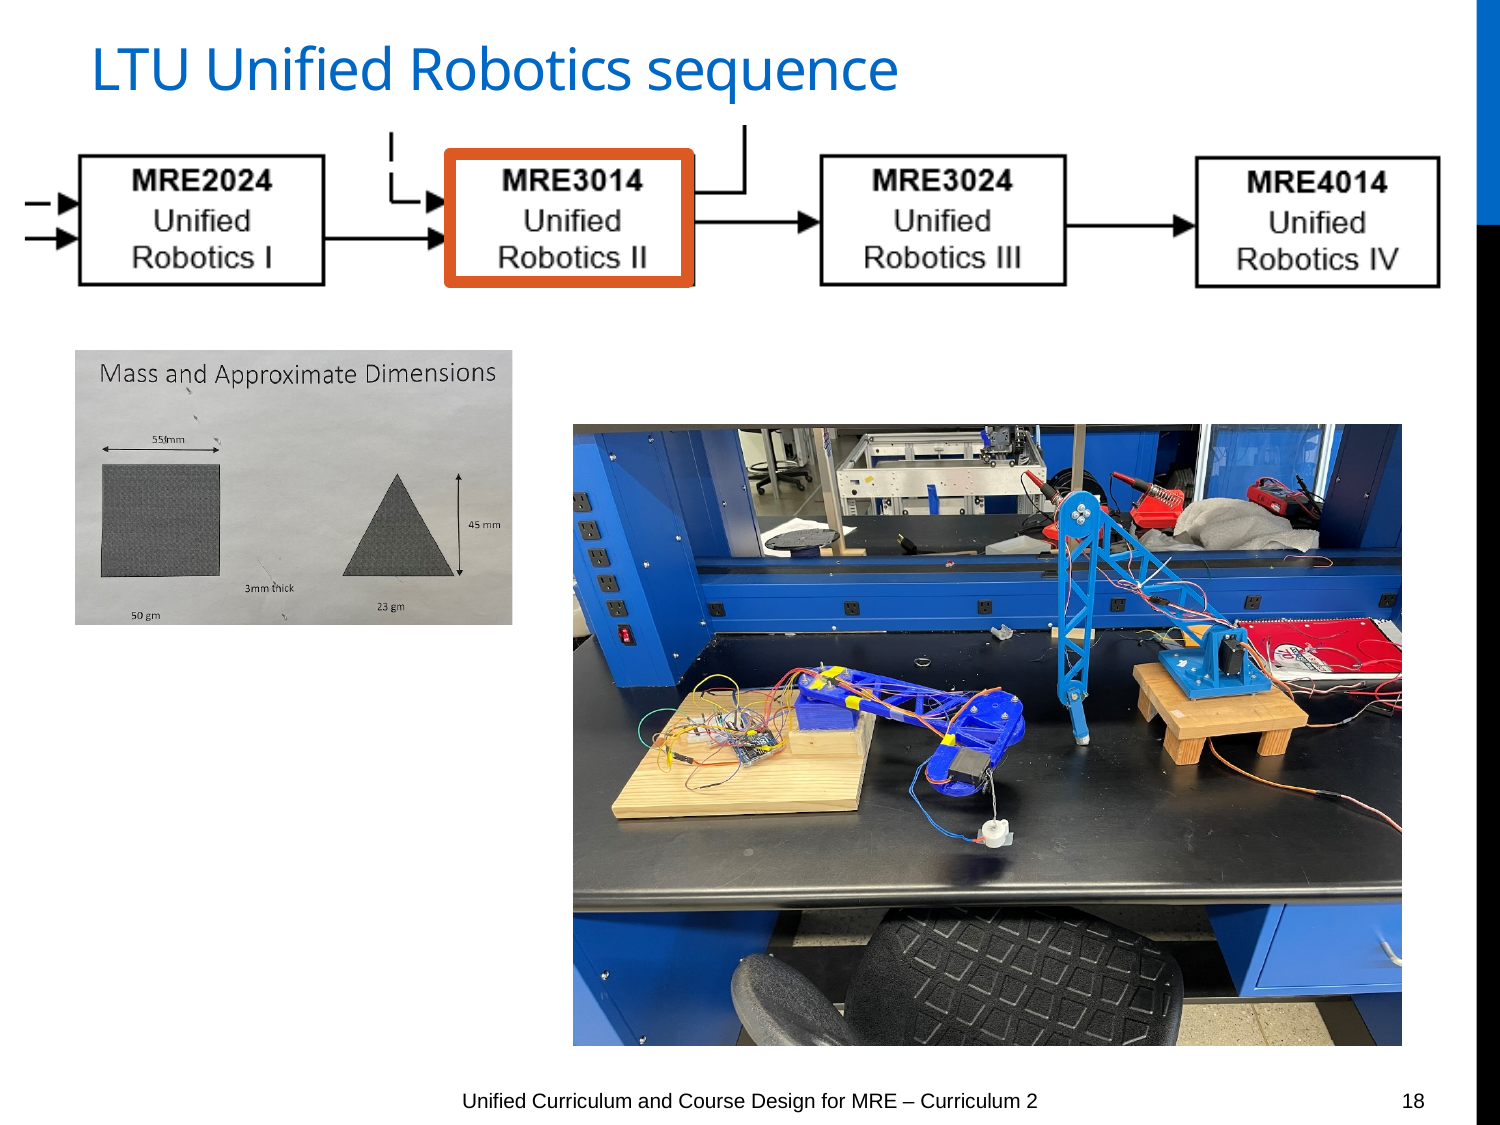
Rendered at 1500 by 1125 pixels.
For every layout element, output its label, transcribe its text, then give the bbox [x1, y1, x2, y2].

picture [572, 424, 1403, 1047]
title LTU Unified Robotics sequence [75, 25, 1425, 115]
picture [24, 124, 1451, 296]
picture [74, 349, 513, 626]
